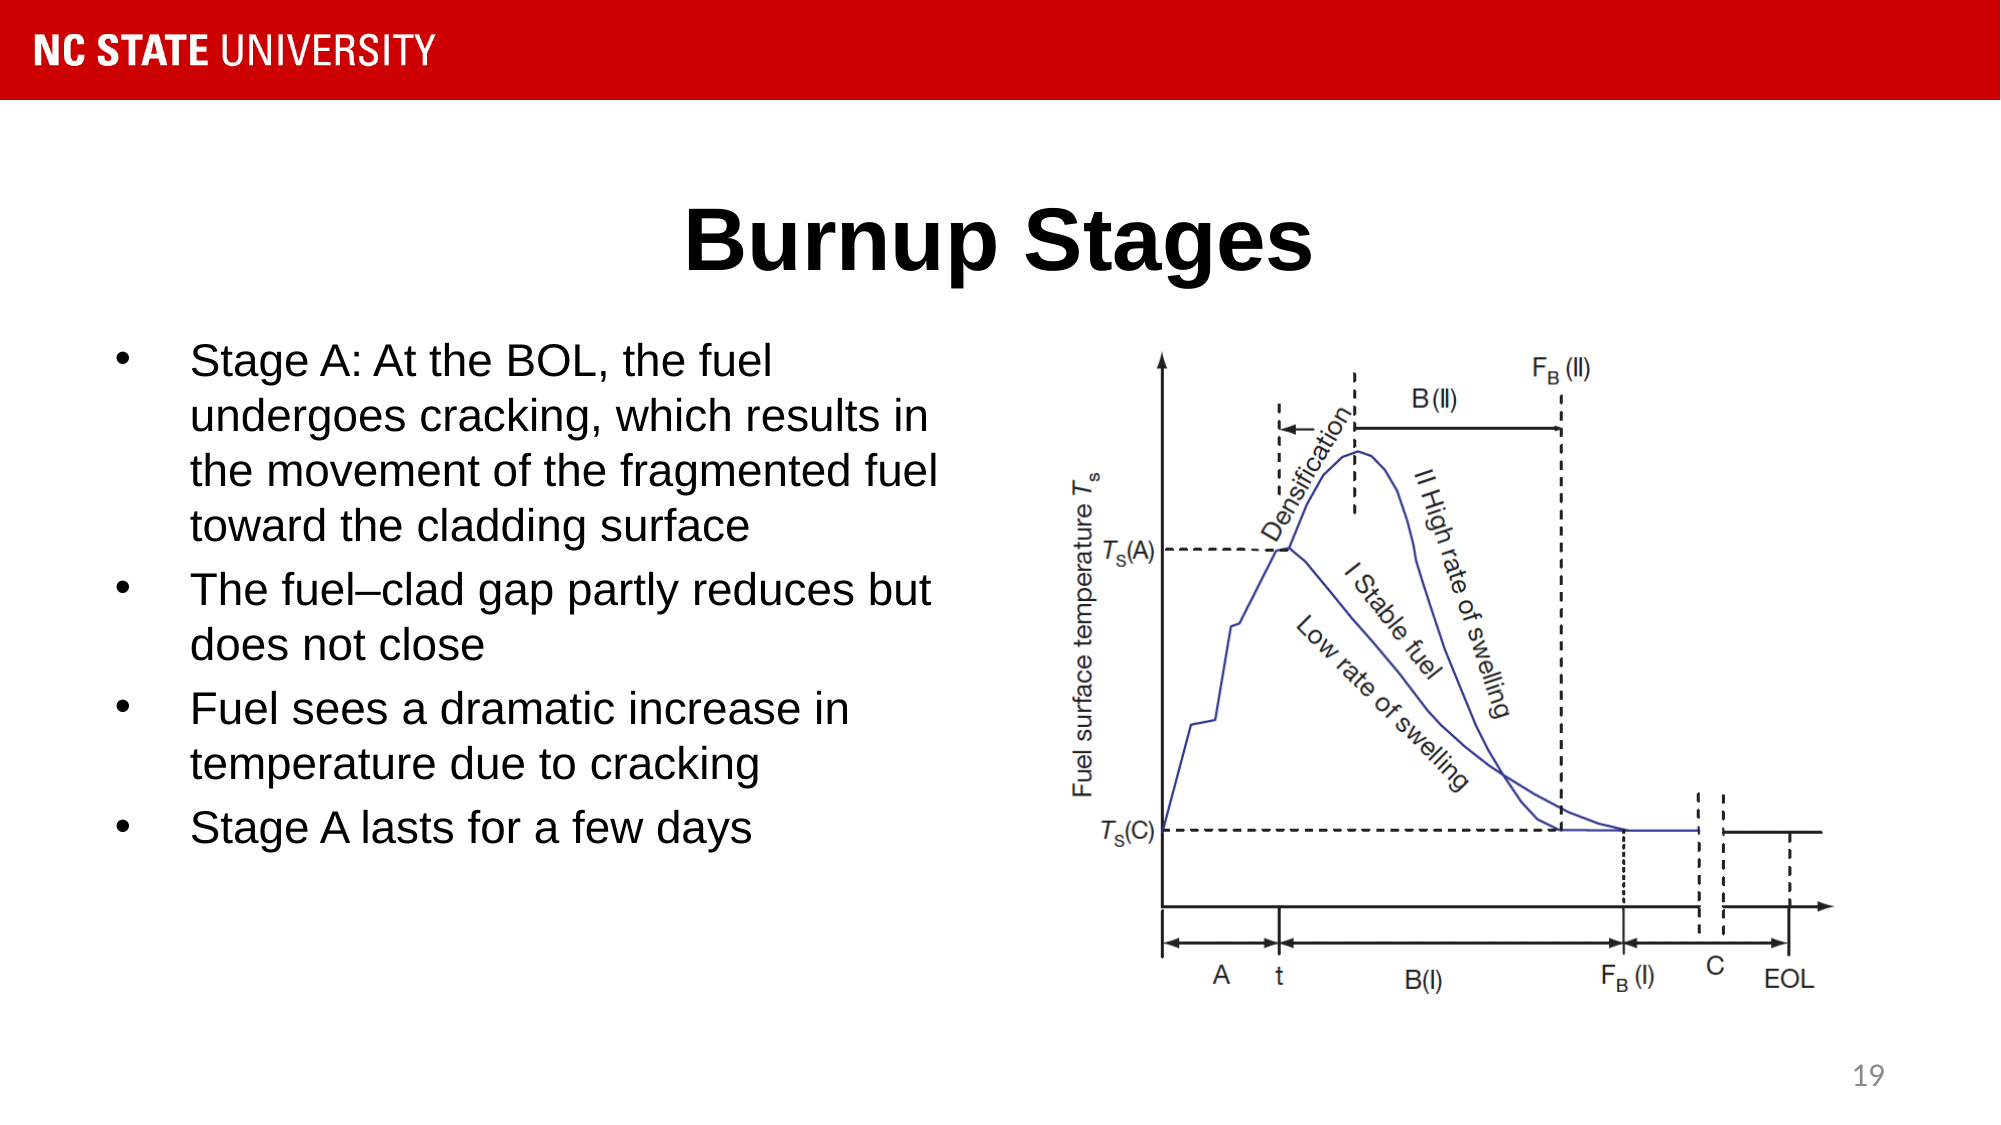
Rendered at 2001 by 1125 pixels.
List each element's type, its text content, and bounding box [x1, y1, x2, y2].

list Stage A: At the BOL, the fuel undergoes cracking, which results in the movement of the fragmented fuel toward the cladding surface The fuel–clad gap partly reduces but does not close Fuel sees a dramatic increase in temperature due to cracking Stage A lasts for a few days [99, 322, 984, 1005]
picture [1045, 322, 1871, 1006]
slide_number 19 [1433, 1042, 1900, 1103]
title Burnup Stages [99, 147, 1900, 323]
picture [0, 0, 2001, 100]
